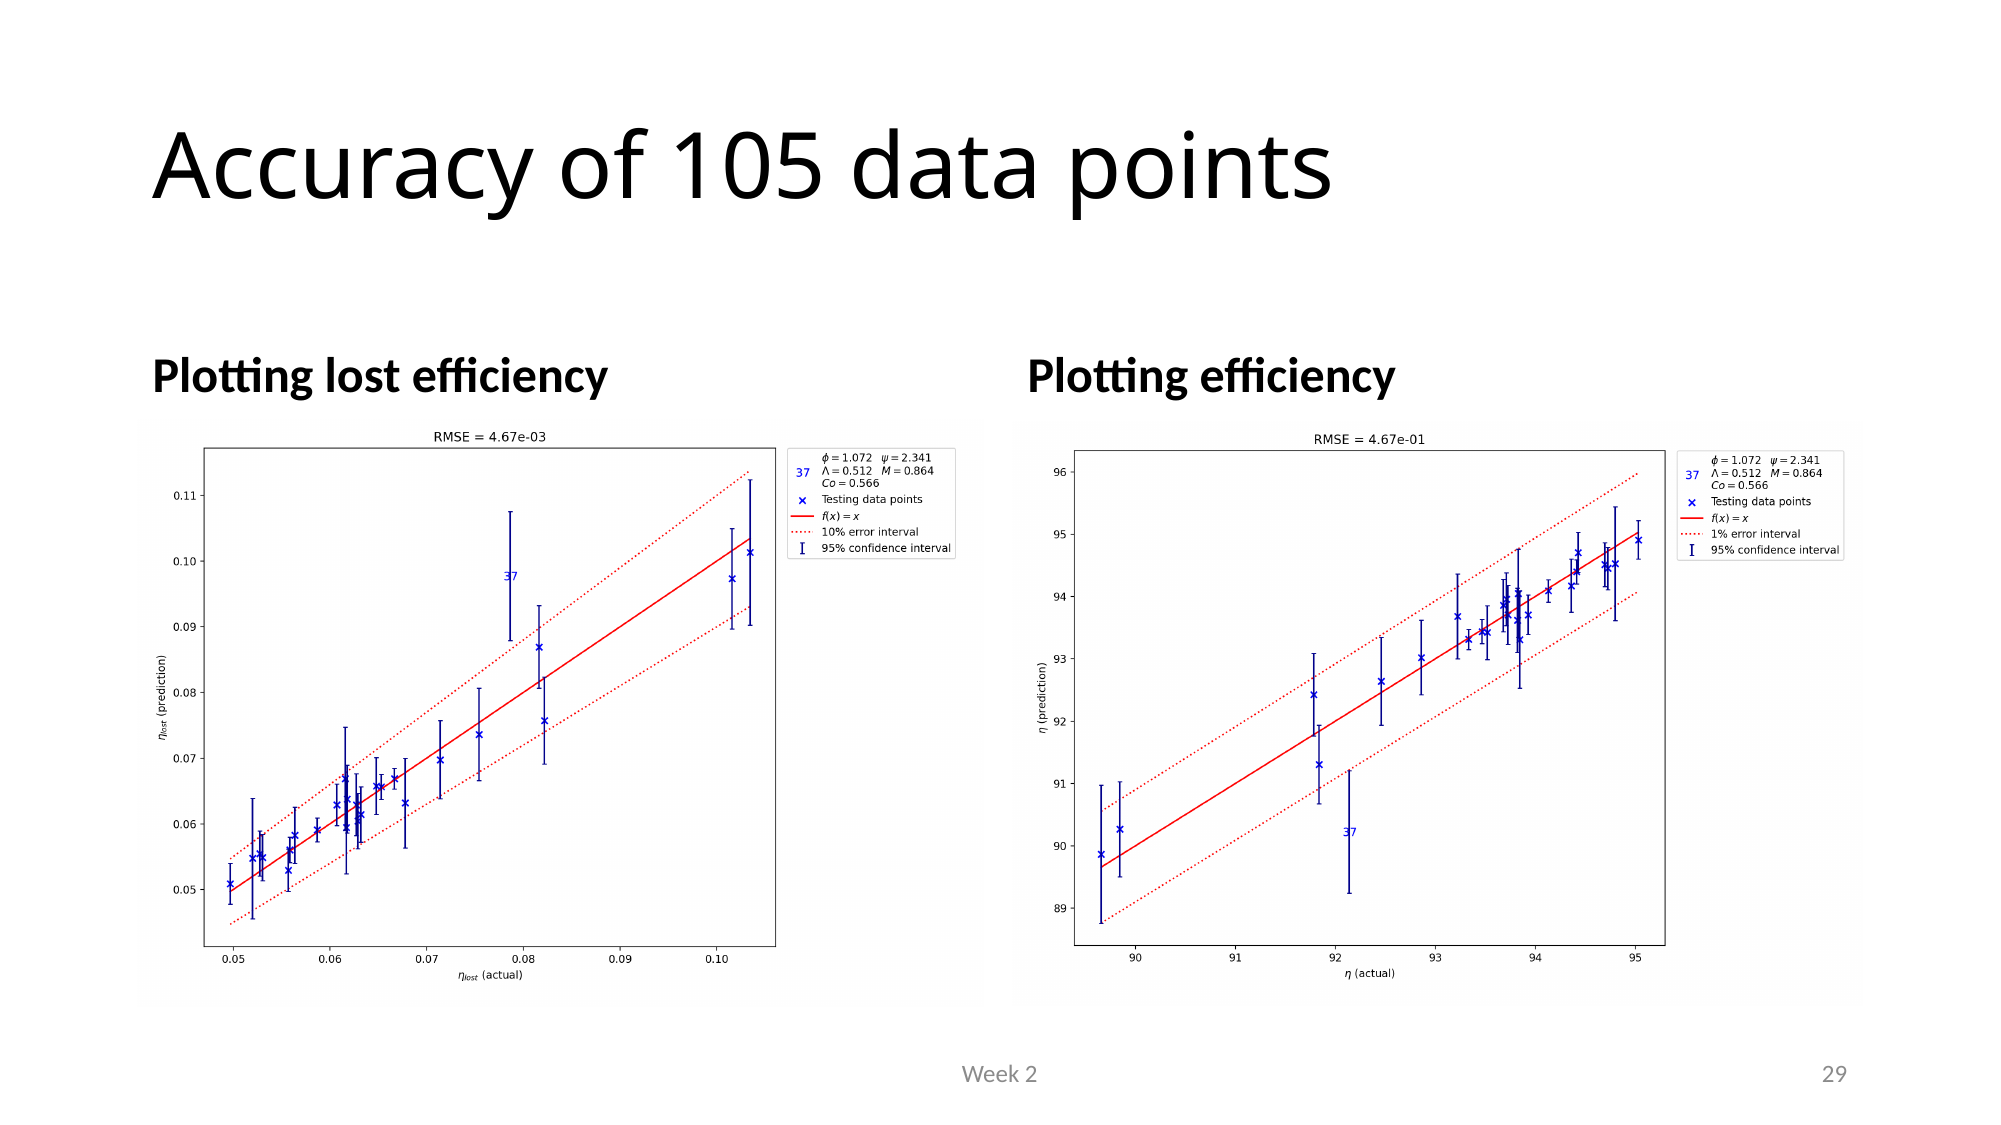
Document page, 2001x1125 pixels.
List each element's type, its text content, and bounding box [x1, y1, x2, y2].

list Plotting efficiency [1012, 275, 1863, 411]
footer Week 2 [662, 1042, 1338, 1103]
slide_number 29 [1412, 1042, 1863, 1103]
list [1012, 421, 1863, 1006]
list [137, 419, 984, 1007]
title Accuracy of 105 data points [137, 59, 1863, 278]
list Plotting lost efficiency [137, 275, 984, 411]
